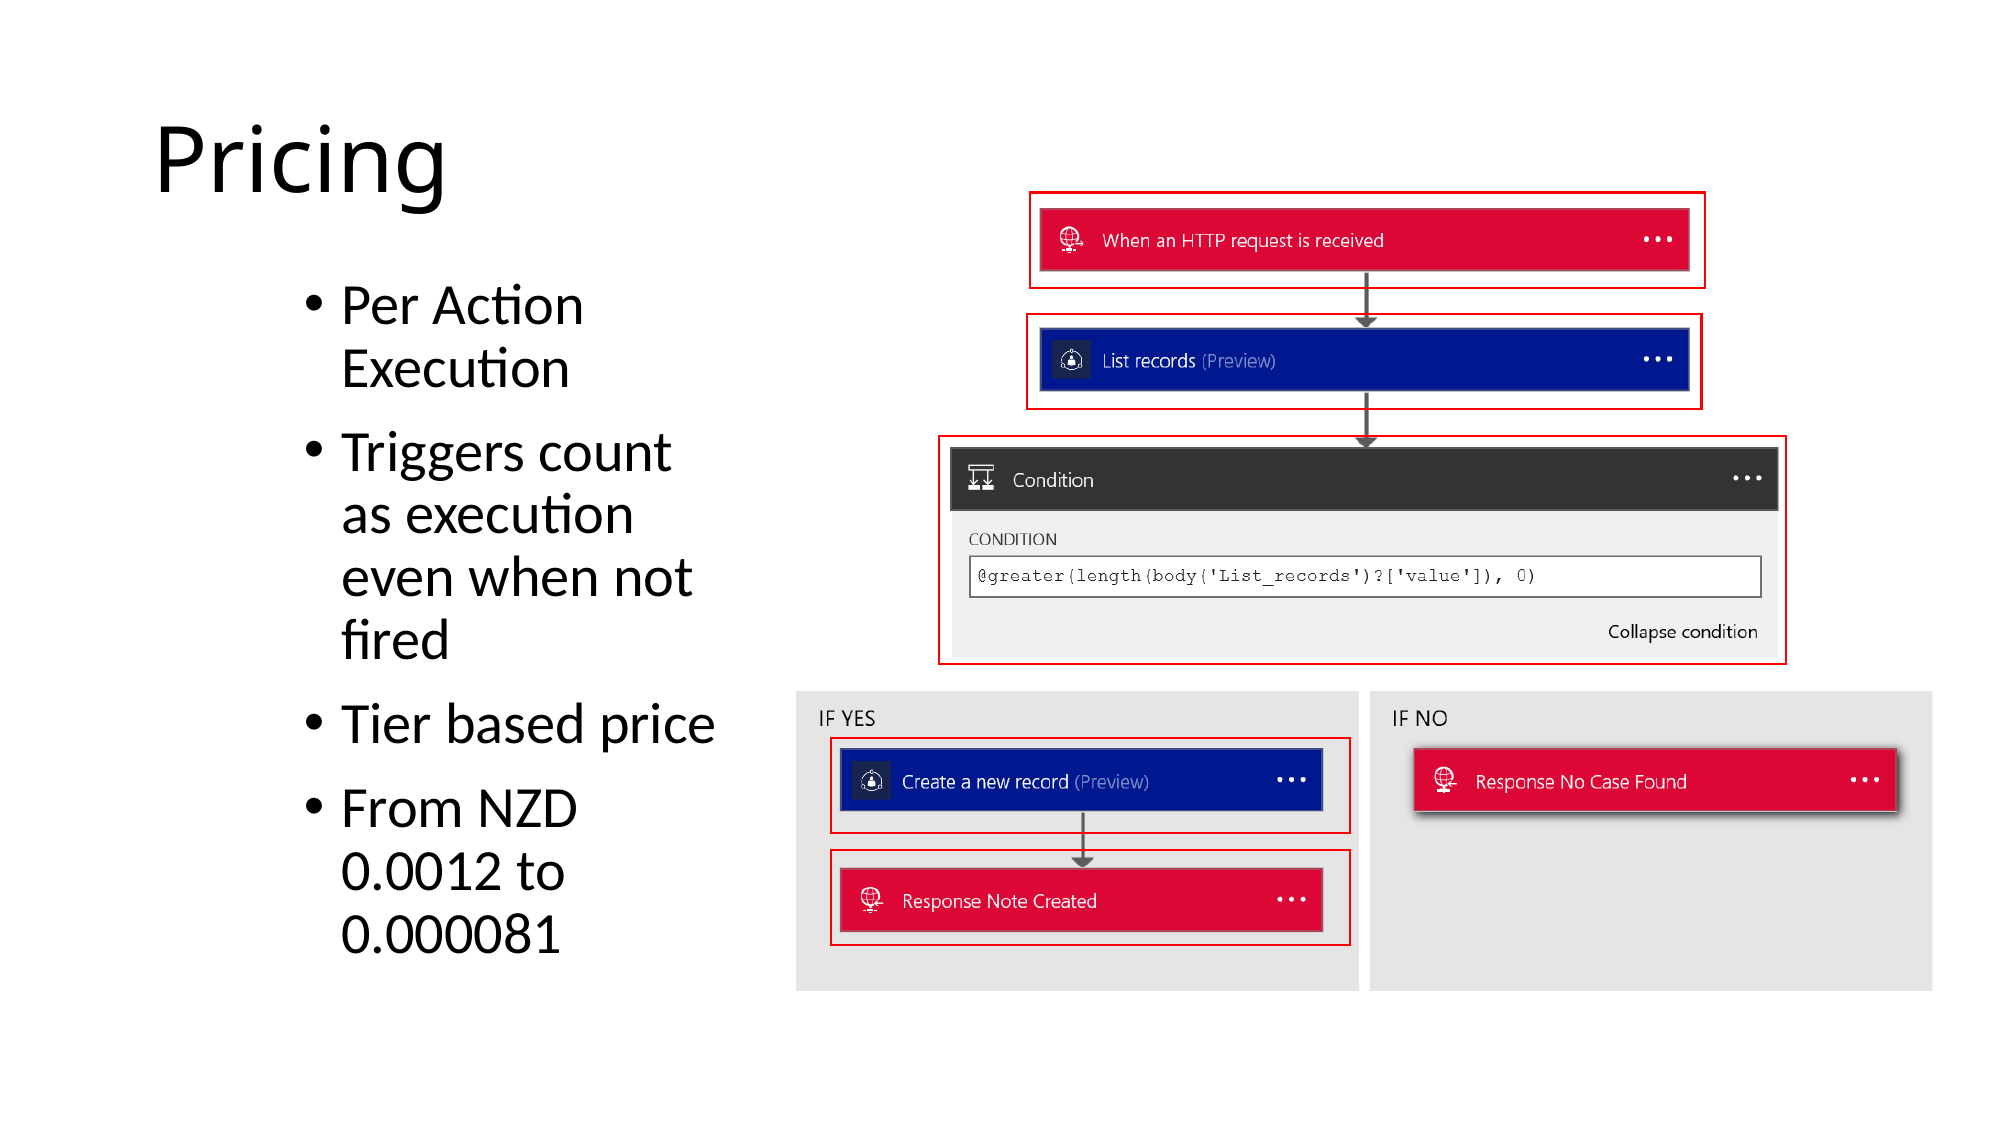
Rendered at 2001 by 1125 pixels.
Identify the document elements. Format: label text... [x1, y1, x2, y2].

picture [784, 201, 1944, 1000]
text_box [1030, 192, 1706, 201]
list Per Action Execution Triggers count as execution even when not fired Tier based price From NZD 0.0012 to 0.000081 [288, 266, 753, 1045]
title Pricing [137, 53, 1863, 272]
